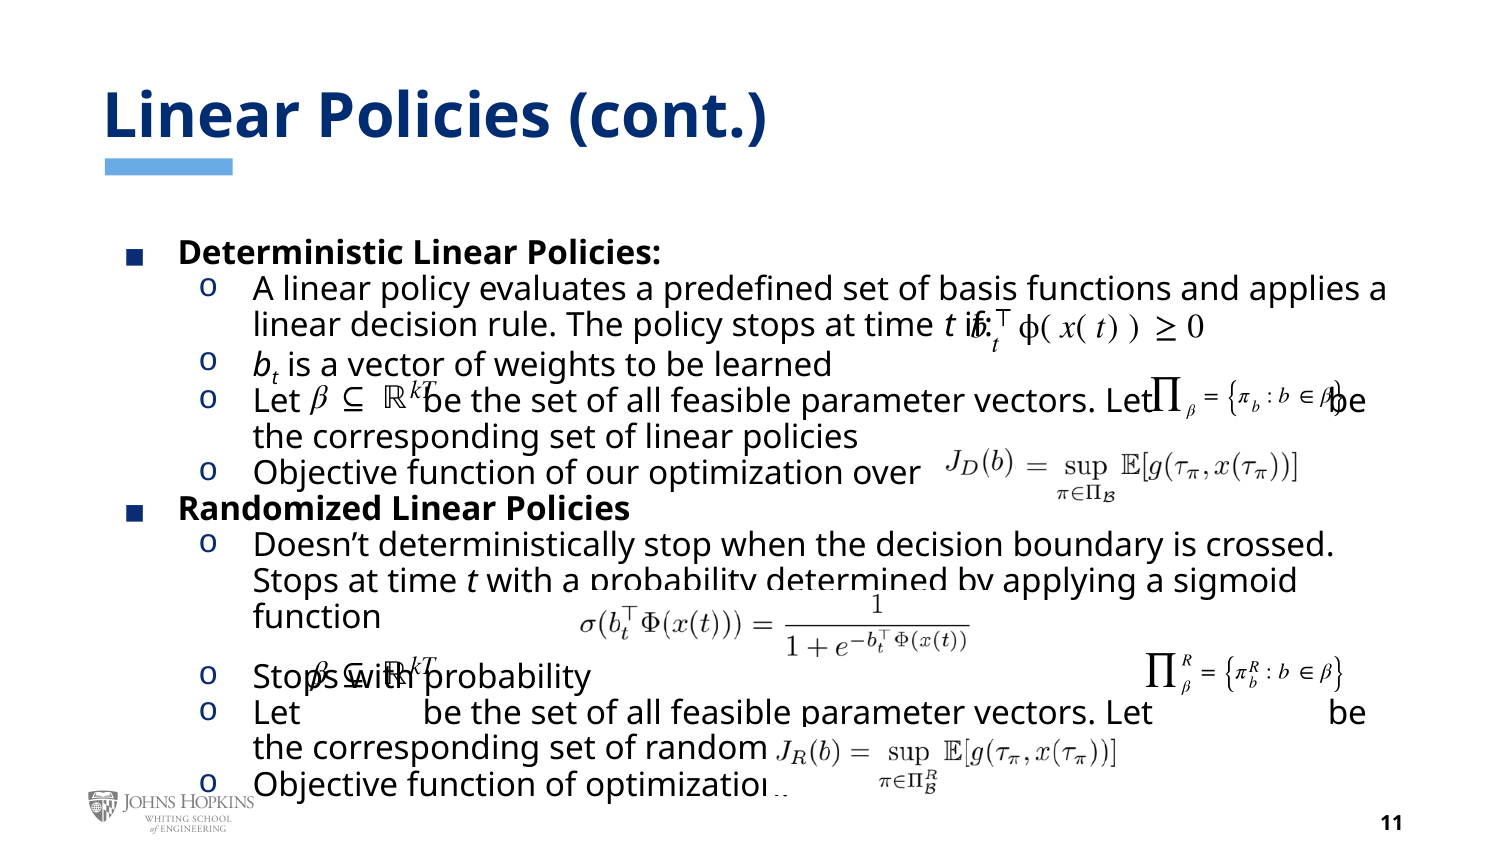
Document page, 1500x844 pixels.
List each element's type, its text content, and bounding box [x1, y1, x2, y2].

picture [1144, 652, 1345, 695]
picture [931, 440, 1016, 502]
picture [1023, 444, 1301, 506]
picture [766, 727, 1117, 795]
picture [1149, 376, 1345, 420]
list Deterministic Linear Policies: A linear policy evaluates a predefined set of basis functions and applies a linear decision rule. The policy stops at time t if: bt is a vector of weights to be learned Let be the set of all feasible parameter vectors. Let be the corresponding set of linear policies Objective function of our optimization over b: Randomized Linear Policies Doesn’t deterministically stop when the decision boundary is crossed. Stops at time t with a probability determined by applying a sigmoid function Stops with probability Let be the set of all feasible parameter vectors. Let be the corresponding set of randomized linear policies Objective function of optimization: [87, 228, 1414, 733]
title Linear Policies (cont.) [87, 17, 1414, 159]
picture [308, 656, 438, 692]
picture [572, 590, 996, 658]
picture [308, 380, 438, 416]
picture [969, 309, 1204, 352]
